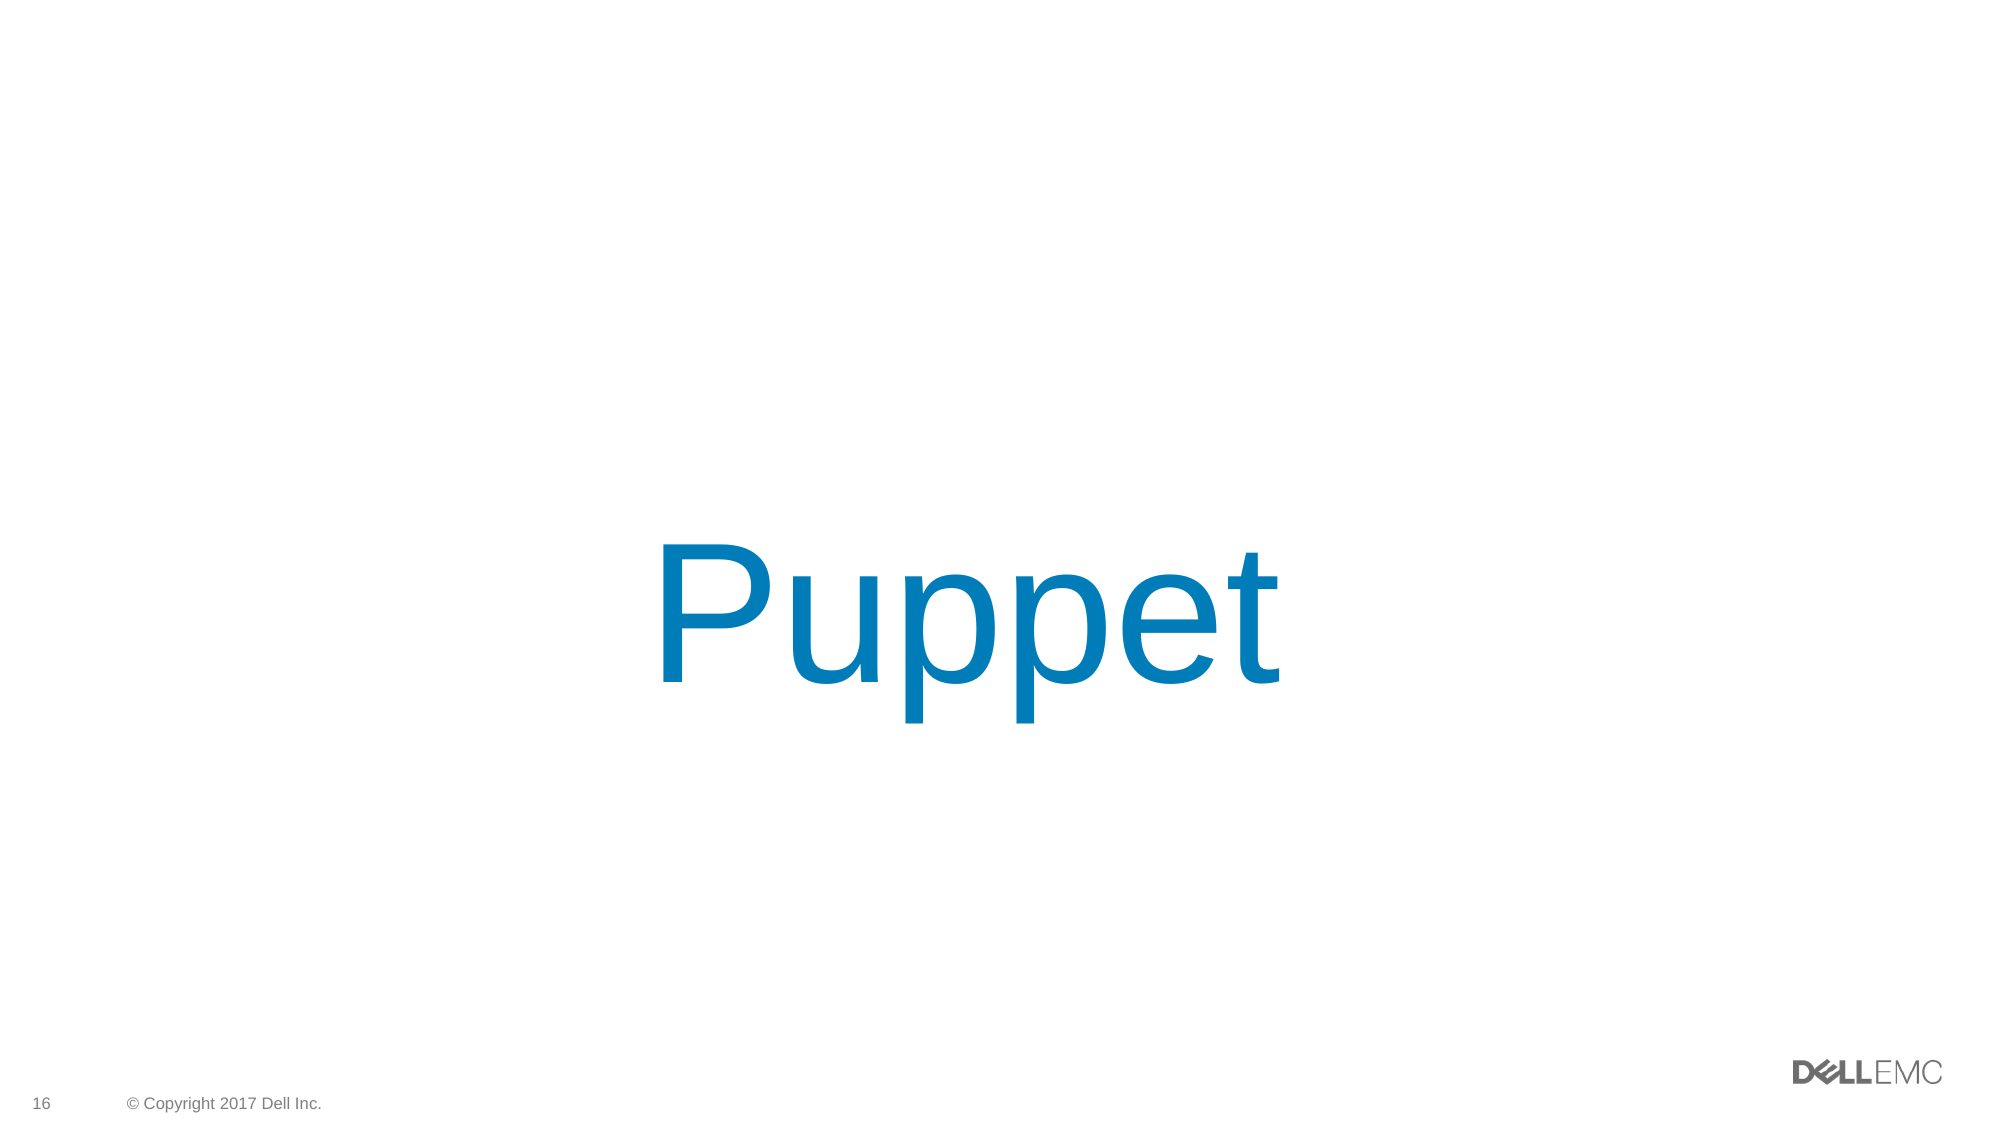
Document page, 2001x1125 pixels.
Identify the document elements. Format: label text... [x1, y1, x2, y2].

title Puppet [94, 502, 1835, 721]
picture [1793, 1058, 1942, 1085]
